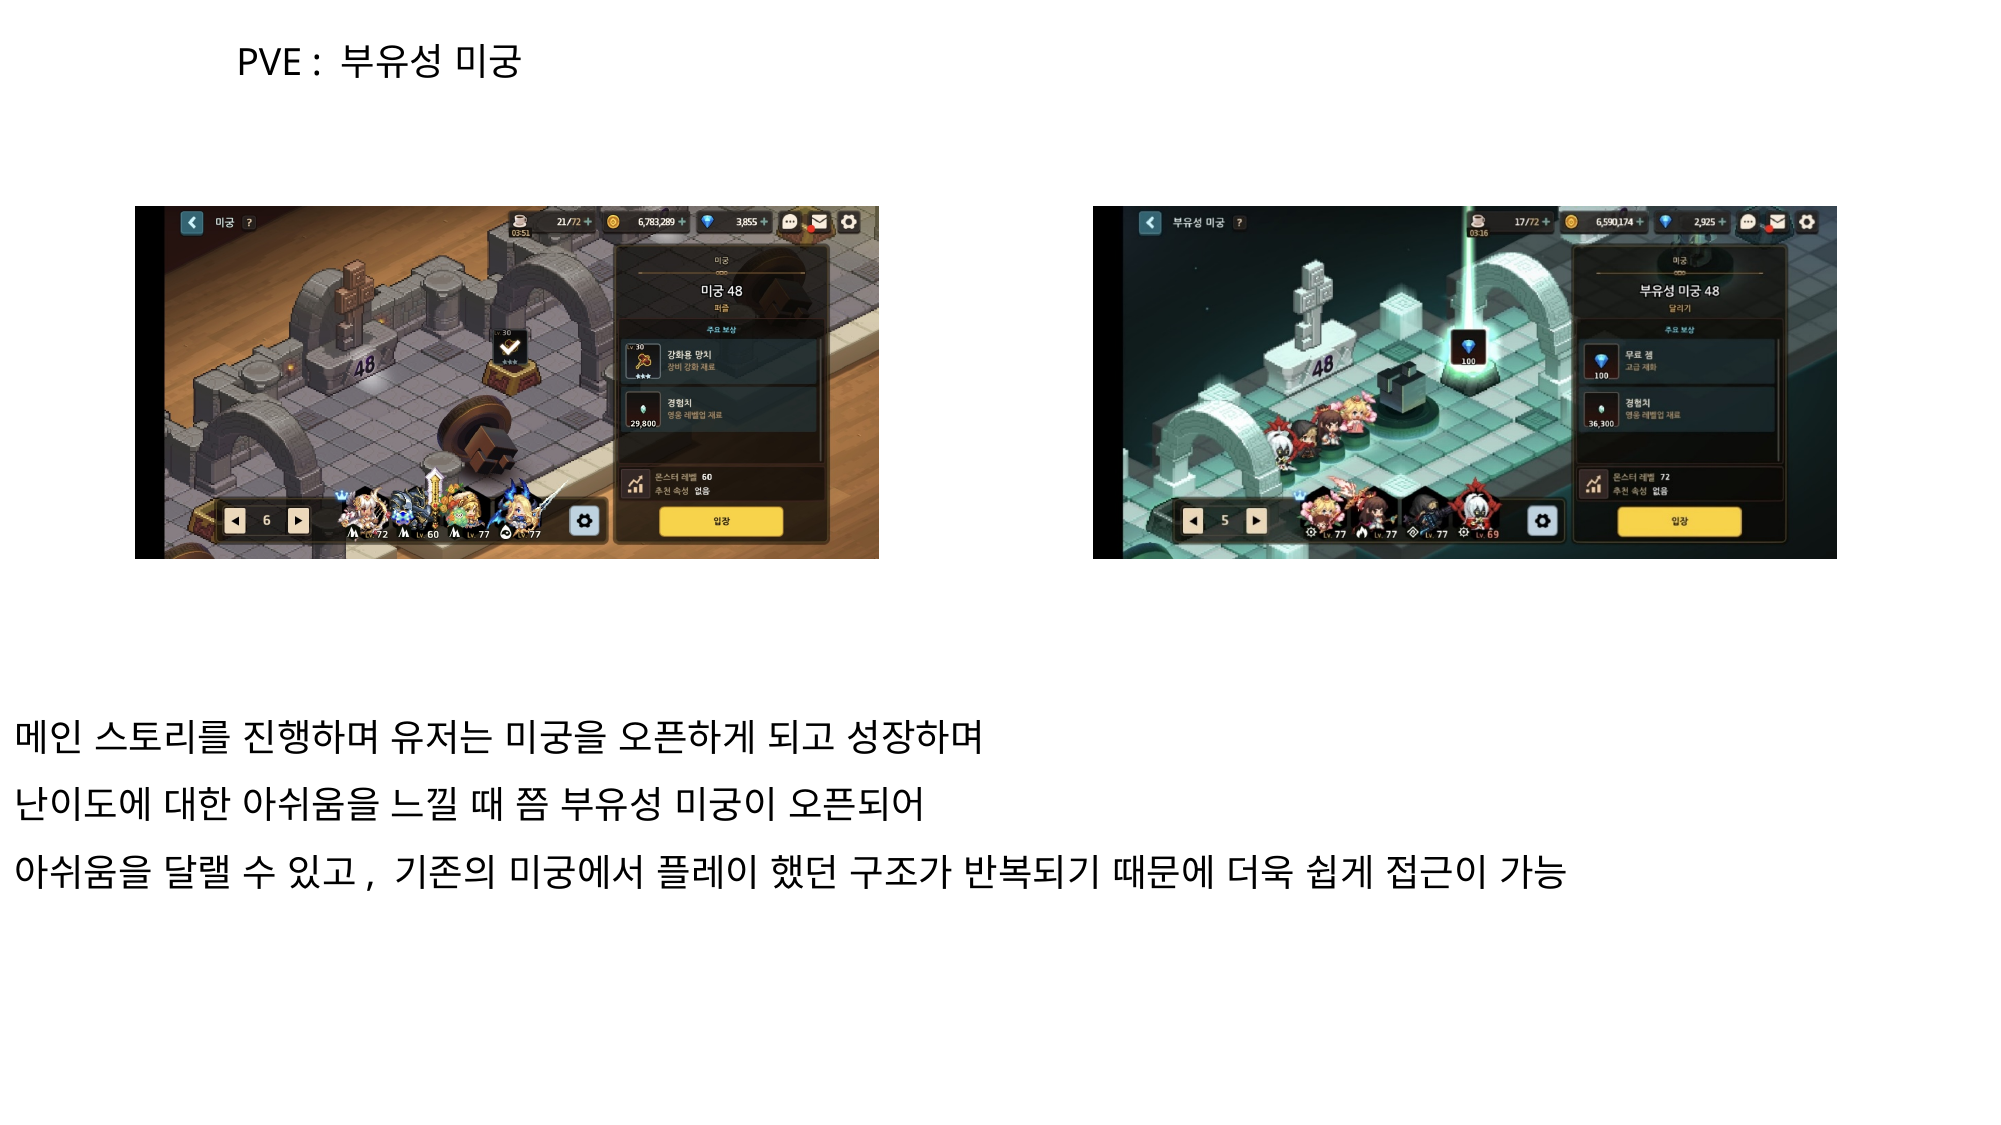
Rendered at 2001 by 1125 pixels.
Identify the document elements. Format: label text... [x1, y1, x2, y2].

text_box 메인 스토리를 진행하며 유저는 미궁을 오픈하게 되고 성장하며 난이도에 대한 아쉬움을 느낄 때 쯤 부유성 미궁이 오픈되어 아쉬움을 달랠 수 있고, 기존의 미궁에서 플레이 했던 구조가 반복되기 때문에 더욱 쉽게 접근이 가능 [0, 684, 2000, 902]
text_box PVE : 부유성 미궁 [221, 30, 931, 91]
picture [1093, 206, 1837, 560]
picture [135, 206, 879, 560]
